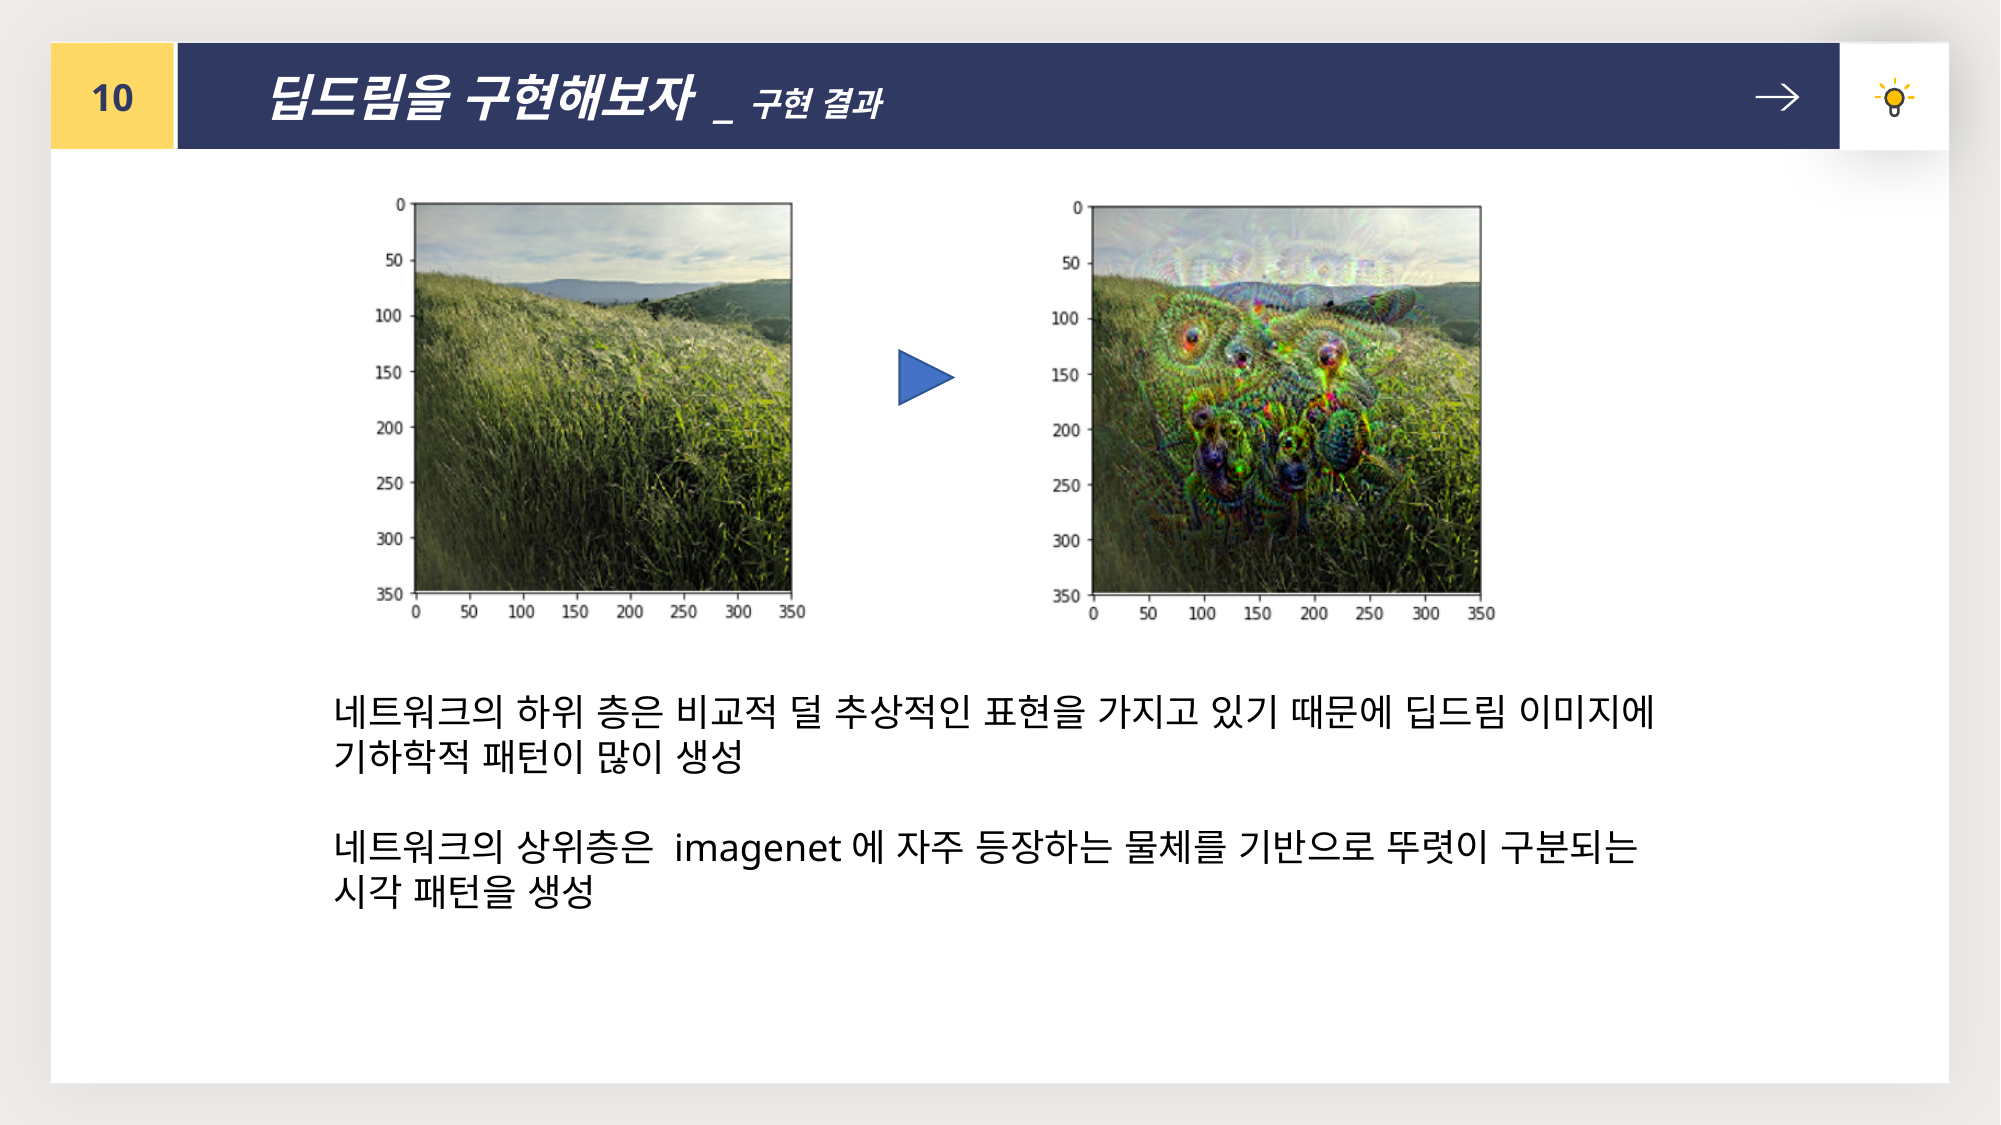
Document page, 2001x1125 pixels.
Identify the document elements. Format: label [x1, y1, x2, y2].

text_box [50, 41, 1950, 1084]
picture [352, 190, 844, 633]
picture [1029, 185, 1539, 664]
